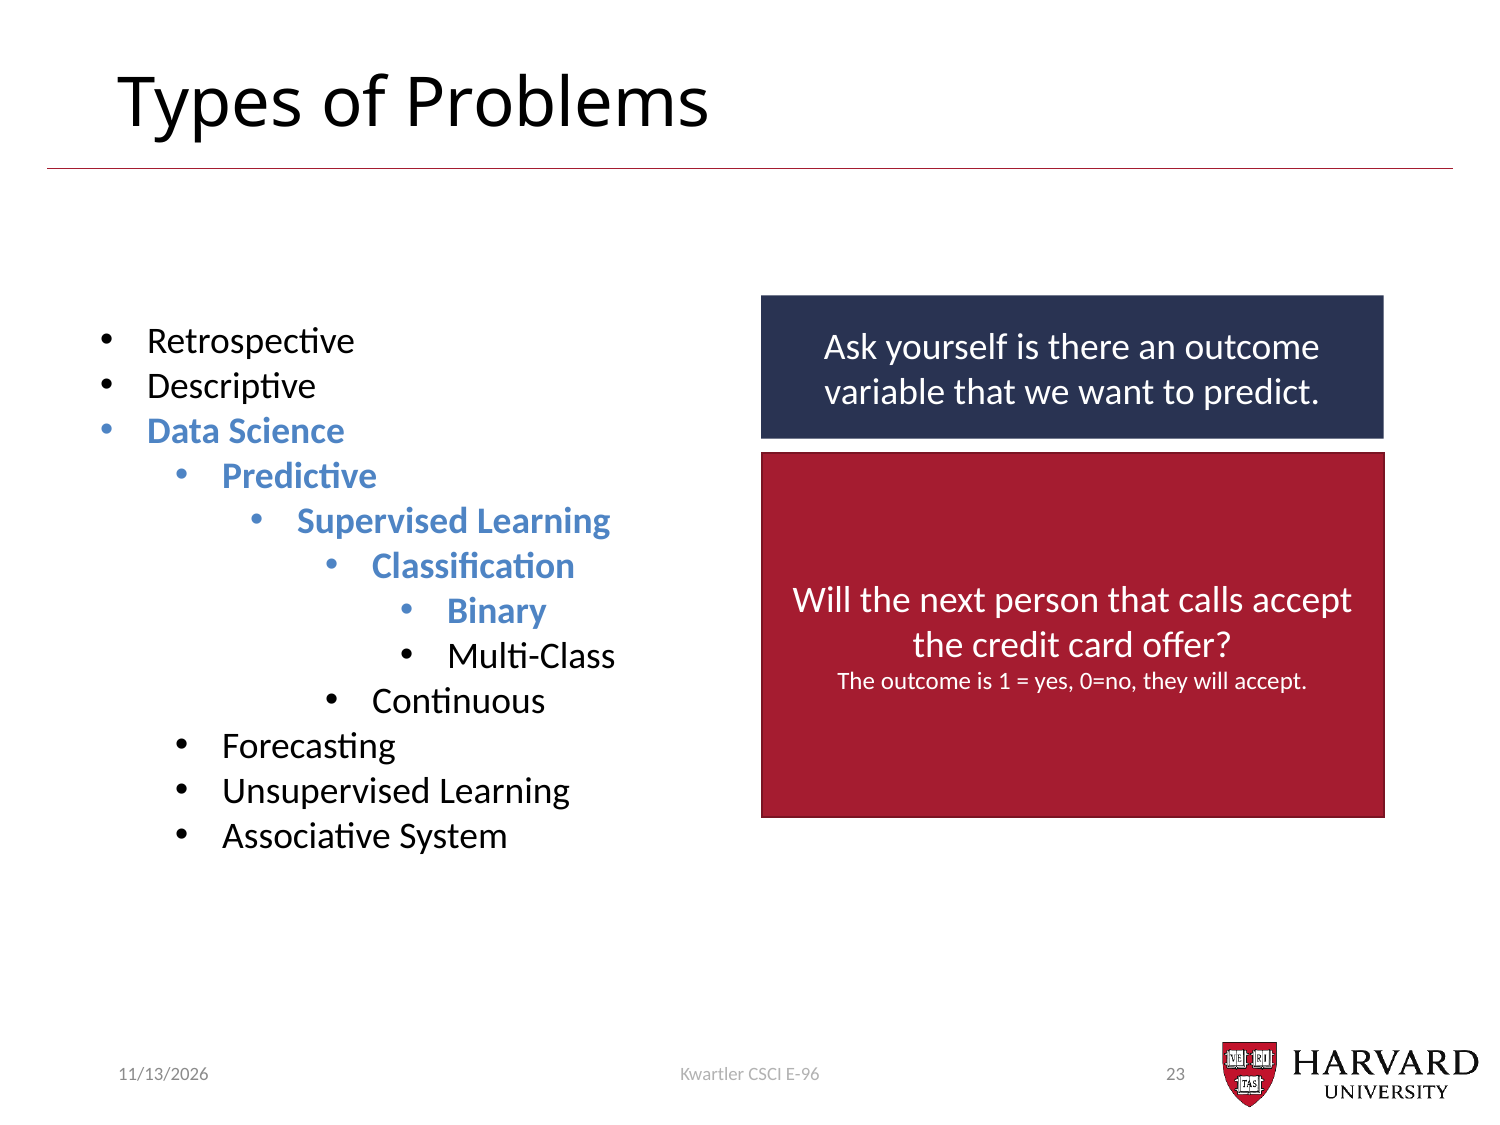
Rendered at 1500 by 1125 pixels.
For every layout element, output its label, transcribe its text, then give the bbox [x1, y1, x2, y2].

text_box Ask yourself is there an outcome variable that we want to predict. [760, 294, 1385, 440]
picture [1200, 1024, 1500, 1125]
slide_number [103, 1042, 441, 1103]
title Types of Problems [103, 59, 1397, 157]
text_box Retrospective Descriptive Data Science Predictive Supervised Learning Classification Binary Multi-Class Continuous Forecasting Unsupervised Learning Associative System [85, 308, 631, 909]
slide_number 23 [1059, 1042, 1200, 1103]
footer Kwartler CSCI E-96 [496, 1042, 1004, 1103]
text_box Will the next person that calls accept the credit card offer? The outcome is 1 = yes, 0=no, they will accept. [761, 452, 1385, 818]
